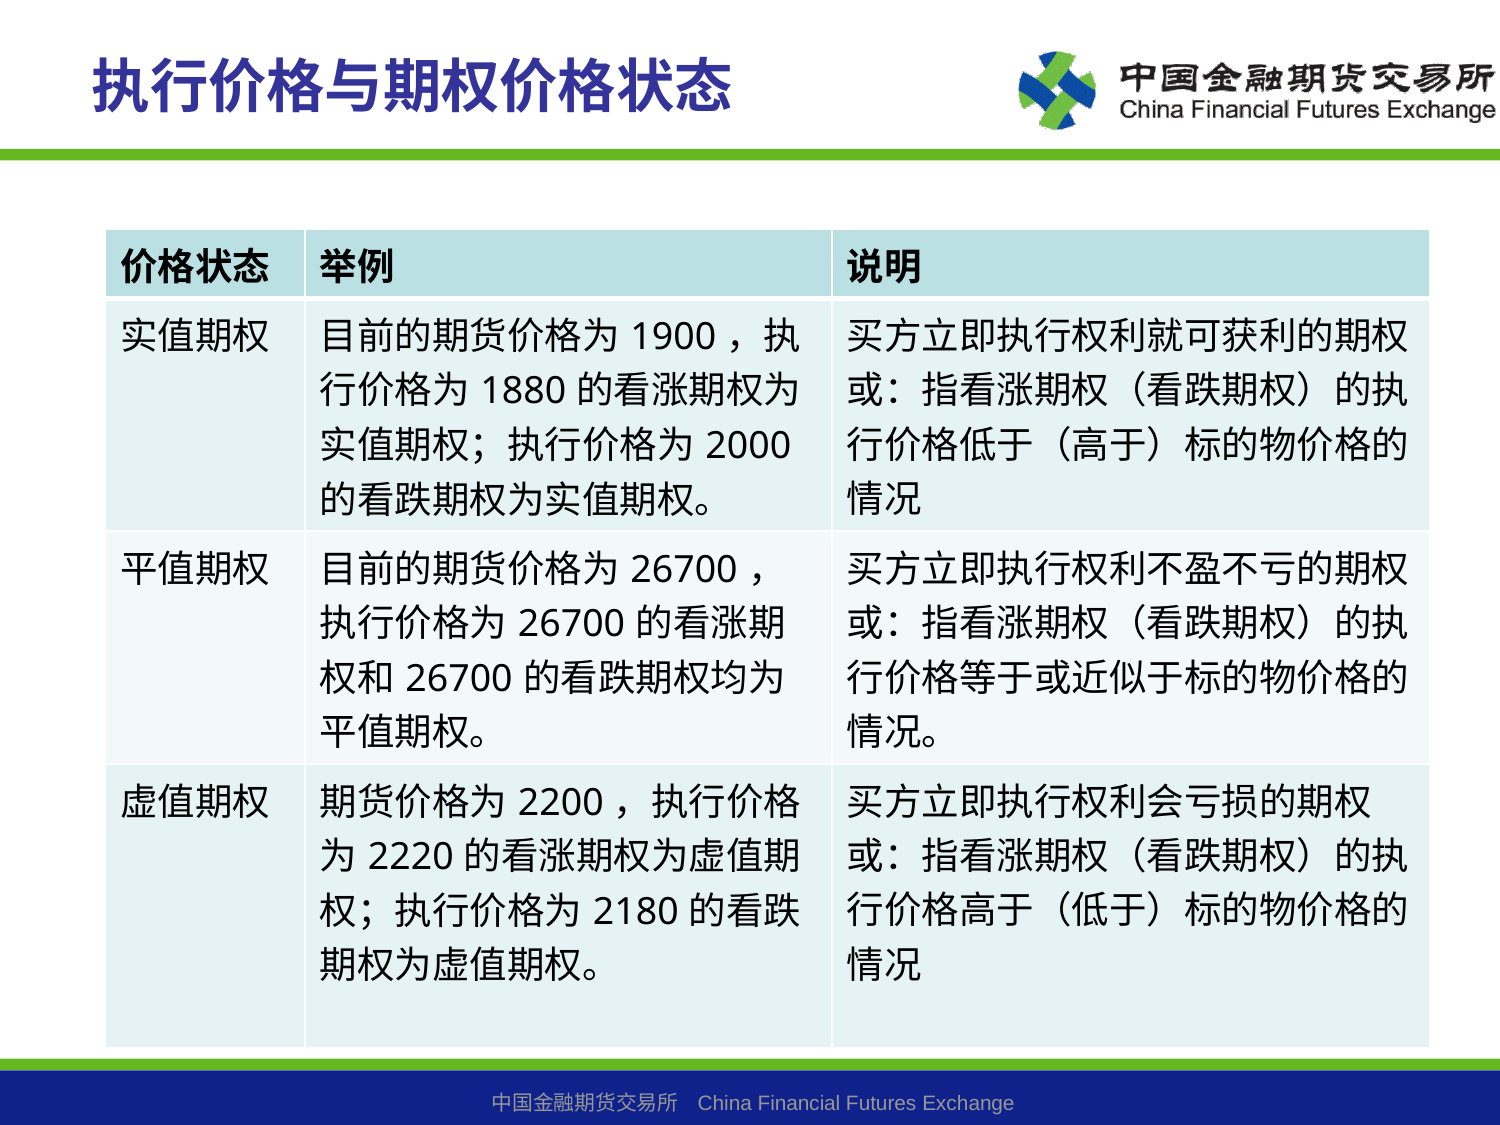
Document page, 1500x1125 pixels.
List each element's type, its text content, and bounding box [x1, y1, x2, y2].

table_cell 买方立即执行权利不盈不亏的期权 或：指看涨期权（看跌期权）的执行价格等于或近似于标的物价格的情况。 [833, 532, 1429, 763]
picture [1117, 42, 1500, 138]
table_cell 目前的期货价格为1900，执行价格为1880的看涨期权为实值期权；执行价格为2000的看跌期权为实值期权。 [306, 301, 831, 530]
table_header 价格状态 [106, 230, 304, 296]
table_cell 目前的期货价格为26700，执行价格为26700的看涨期权和26700的看跌期权均为平值期权。 [306, 532, 831, 763]
table_cell 买方立即执行权利会亏损的期权 或：指看涨期权（看跌期权）的执行价格高于（低于）标的物价格的情况 [833, 765, 1429, 1047]
table_cell 平值期权 [106, 532, 304, 763]
title 执行价格与期权价格状态 [76, 31, 1117, 138]
table_cell 买方立即执行权利就可获利的期权 或：指看涨期权（看跌期权）的执行价格低于（高于）标的物价格的情况 [833, 301, 1429, 530]
table_cell 期货价格为2200，执行价格为2220的看涨期权为虚值期权；执行价格为2180的看跌期权为虚值期权。 [306, 765, 831, 1047]
table_cell 虚值期权 [106, 765, 304, 1047]
table_header 举例 [306, 230, 831, 296]
table_cell 实值期权 [106, 301, 304, 530]
table_header 说明 [833, 230, 1429, 296]
